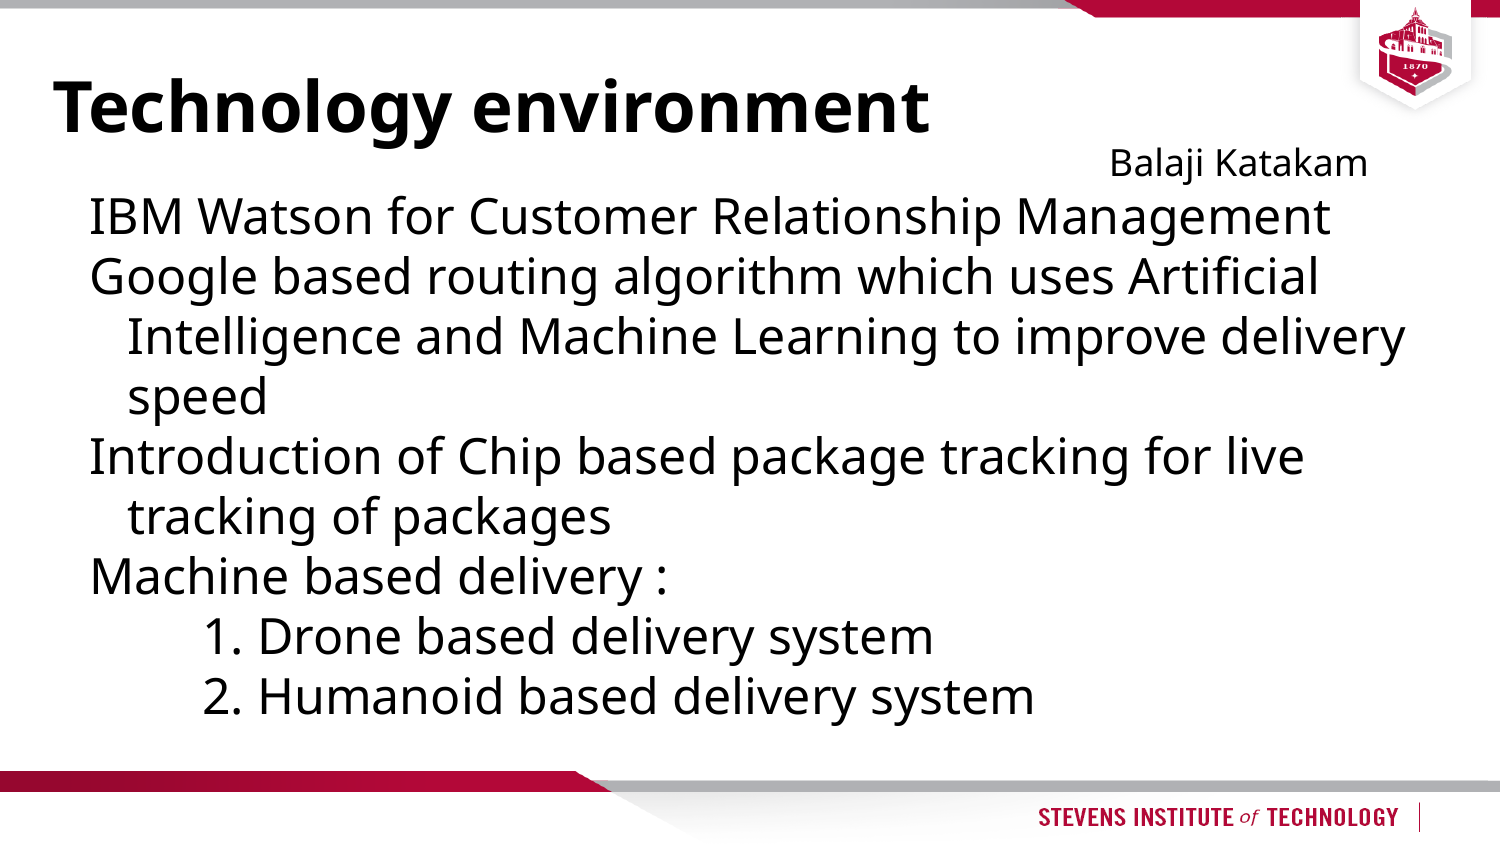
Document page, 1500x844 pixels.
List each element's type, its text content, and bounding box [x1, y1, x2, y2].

list IBM Watson for Customer Relationship Management Google based routing algorithm which uses Artificial Intelligence and Machine Learning to improve delivery speed Introduction of Chip based package tracking for live tracking of packages Machine based delivery : 1. Drone based delivery system 2. Humanoid based delivery system [37, 195, 1463, 714]
picture [0, 0, 1500, 120]
list Balaji Katakam [1056, 123, 1463, 174]
title Technology environment [37, 33, 1338, 175]
picture [0, 771, 1500, 844]
